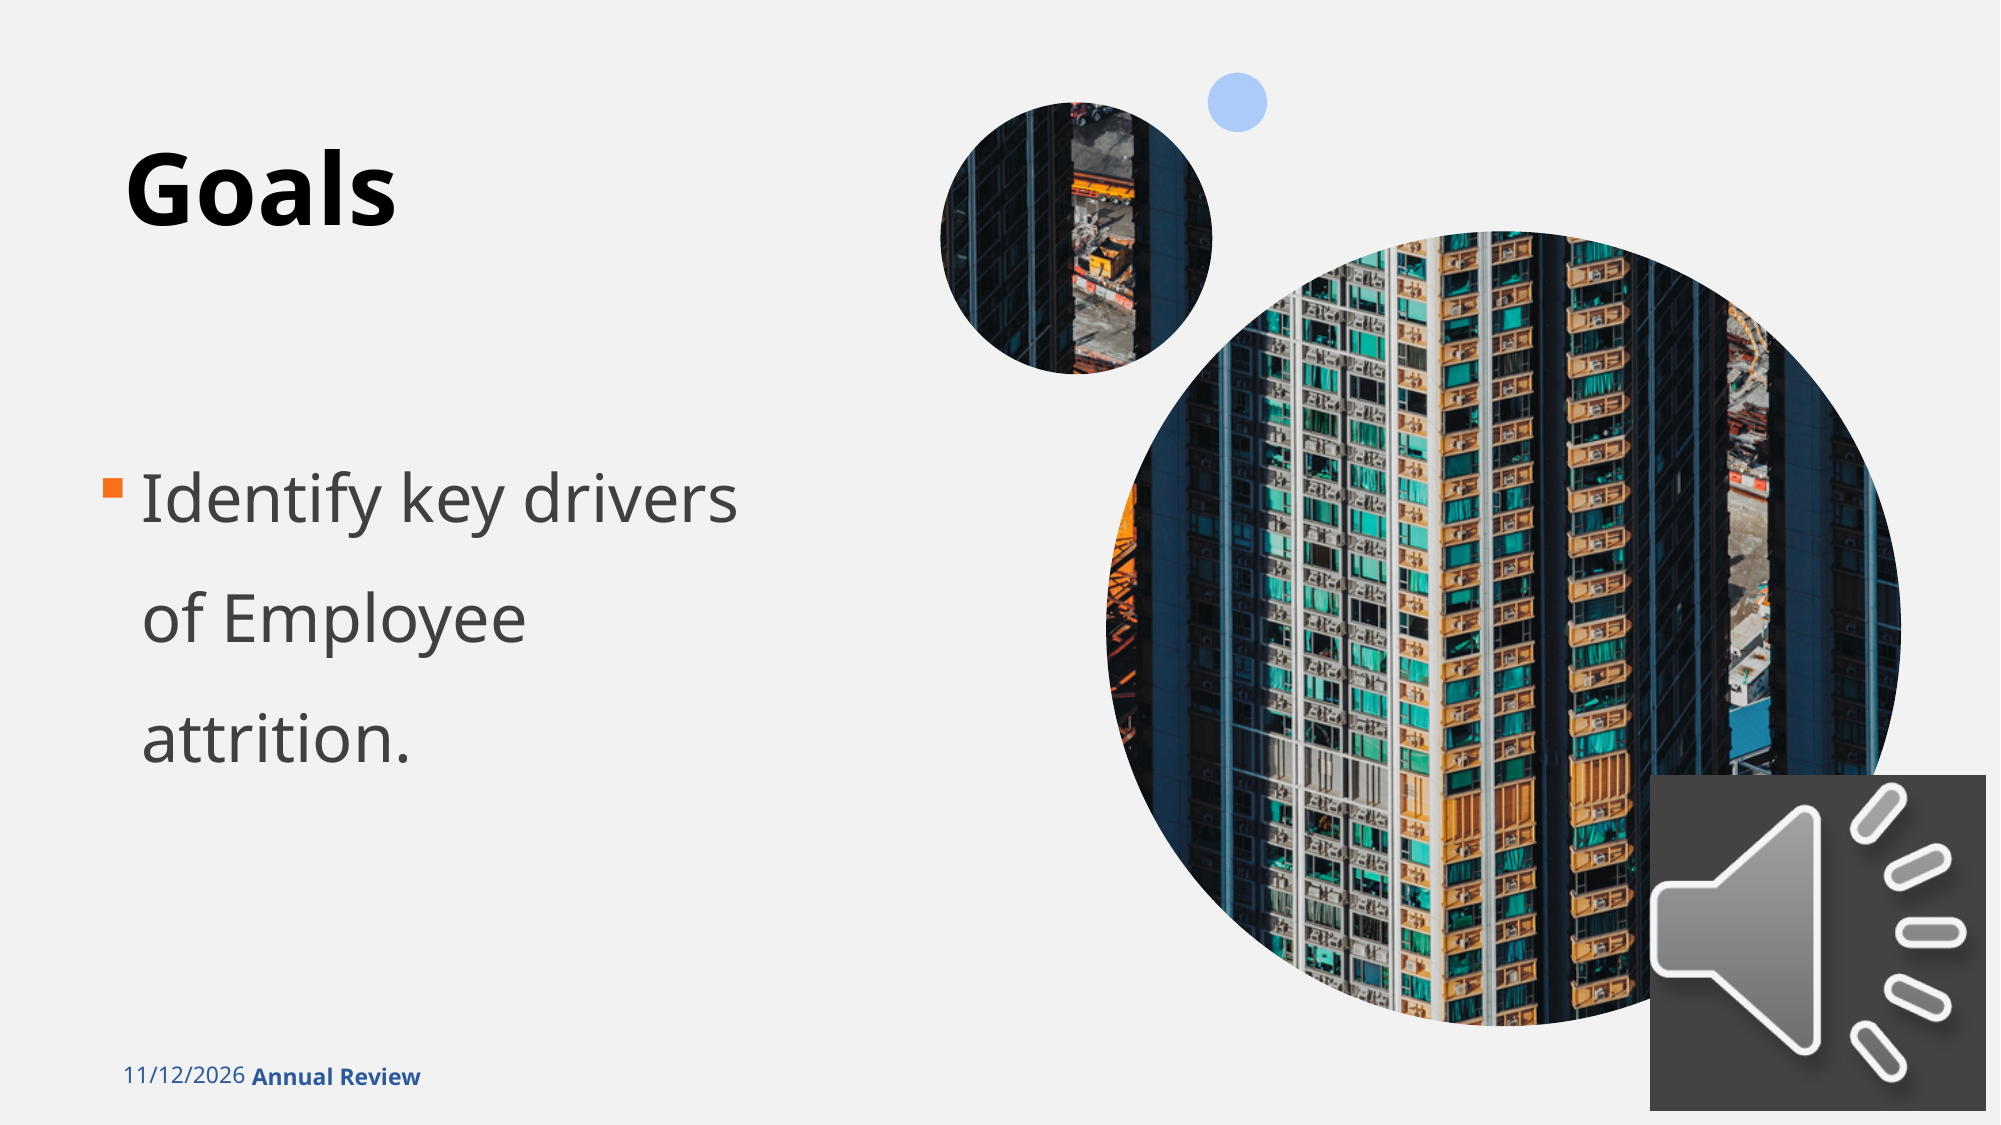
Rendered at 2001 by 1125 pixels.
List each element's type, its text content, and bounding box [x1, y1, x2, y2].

picture [940, 102, 1987, 1112]
title Goals [108, 132, 810, 269]
list Identify key drivers of Employee attrition. [82, 408, 785, 993]
